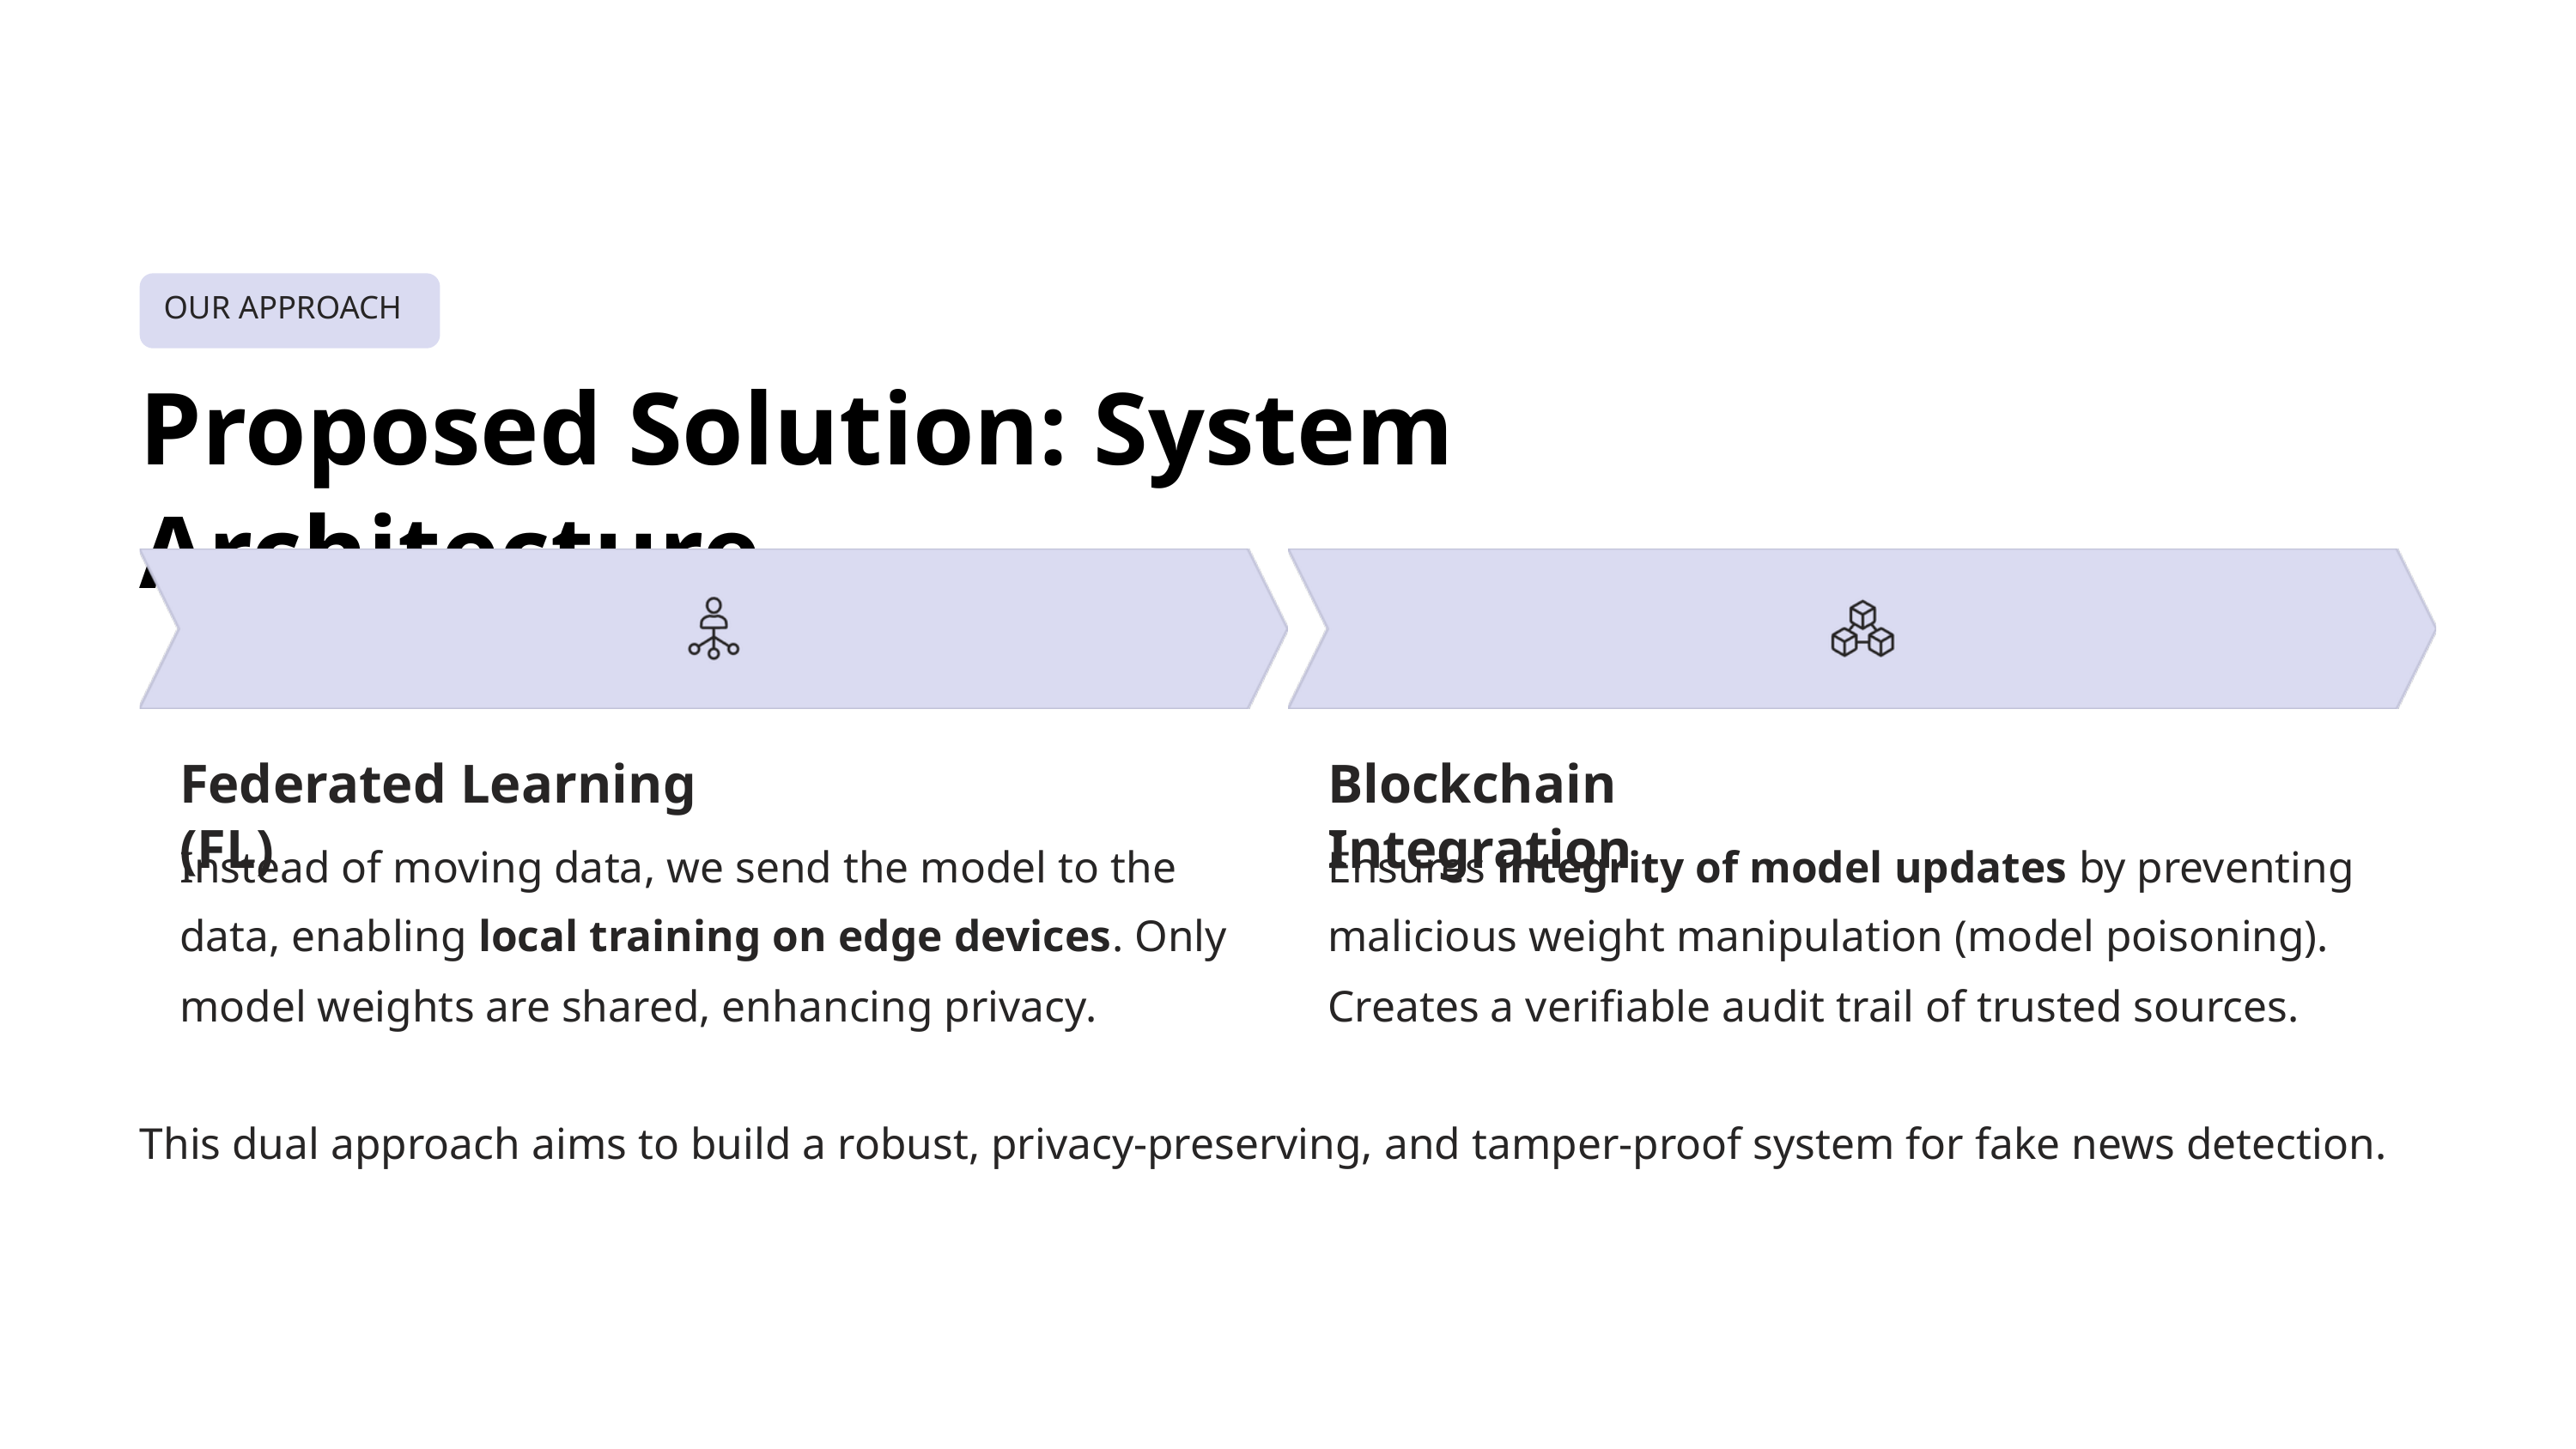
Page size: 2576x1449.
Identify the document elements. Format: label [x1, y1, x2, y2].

text_box [0, 0, 2576, 1449]
text_box [139, 273, 440, 349]
text_box [139, 549, 1285, 709]
text_box [1287, 549, 2437, 709]
